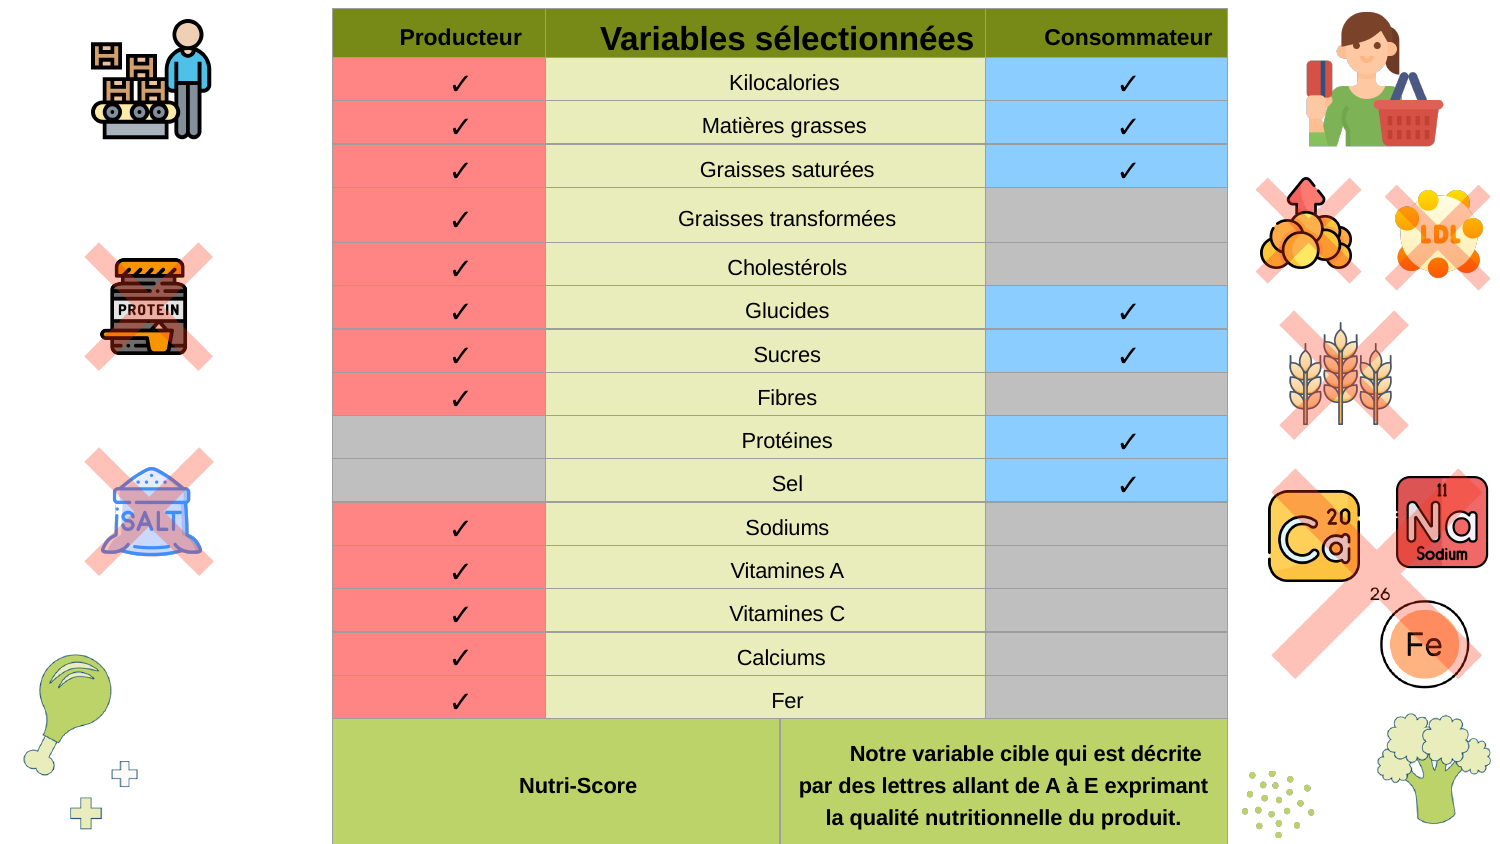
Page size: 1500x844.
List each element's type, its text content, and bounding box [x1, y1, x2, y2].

table_cell Nutri-Score [333, 719, 779, 844]
table_cell ✓ [333, 58, 545, 100]
table_cell ✓ [333, 633, 545, 675]
table_cell Graisses transformées [546, 188, 985, 242]
table_cell Glucides [546, 286, 985, 328]
table_cell ✓ [986, 58, 1227, 100]
table_cell Vitamines C [546, 589, 985, 631]
table_cell ✓ [333, 503, 545, 545]
table_cell Fer [546, 676, 985, 718]
table_cell [986, 589, 1227, 631]
table_cell Kilocalories [546, 58, 985, 100]
table_cell ✓ [333, 188, 545, 242]
table_cell ✓ [333, 373, 545, 415]
table_cell [986, 676, 1227, 718]
text_box [1241, 771, 1315, 838]
table_cell Sel [546, 459, 985, 501]
table_cell Graisses saturées [546, 145, 985, 187]
table_cell ✓ [986, 330, 1227, 372]
table_cell Protéines [546, 416, 985, 458]
table_cell ✓ [986, 286, 1227, 328]
table_header Producteur [333, 9, 545, 57]
table_cell [986, 243, 1227, 285]
picture [1255, 452, 1497, 711]
table_cell ✓ [333, 676, 545, 718]
table_cell [986, 188, 1227, 242]
table_cell [986, 373, 1227, 415]
picture [75, 437, 223, 586]
table_cell [986, 503, 1227, 545]
table_cell ✓ [986, 459, 1227, 501]
table_cell ✓ [333, 286, 545, 328]
table_cell ✓ [333, 330, 545, 372]
picture [1377, 177, 1499, 298]
table_cell [986, 633, 1227, 675]
table_cell Sodiums [546, 503, 985, 545]
table_cell Cholestérols [546, 243, 985, 285]
table_cell ✓ [333, 101, 545, 143]
table_cell Fibres [546, 373, 985, 415]
table_cell [333, 459, 545, 501]
table_cell ✓ [986, 145, 1227, 187]
table_cell [986, 546, 1227, 588]
table_cell ✓ [986, 101, 1227, 143]
table_cell ✓ [333, 546, 545, 588]
table_cell ✓ [333, 589, 545, 631]
table_cell Matières grasses [546, 101, 985, 143]
table_cell Vitamines A [546, 546, 985, 588]
table_cell Calciums [546, 633, 985, 675]
table_header Consommateur [986, 9, 1227, 57]
picture [1302, 5, 1450, 153]
picture [1248, 169, 1369, 291]
text_box [18, 641, 332, 844]
table_cell ✓ [333, 145, 545, 187]
table_header Variables sélectionnées [546, 9, 985, 57]
picture [1270, 301, 1418, 449]
table_cell Sucres [546, 330, 985, 372]
picture [89, 17, 213, 142]
table_cell ✓ [333, 243, 545, 285]
table_cell ✓ [986, 416, 1227, 458]
table_cell [333, 416, 545, 458]
picture [74, 233, 223, 381]
text_box [1228, 641, 1498, 844]
table_cell Notre variable cible qui est décrite par des lettres allant de A à E exprimant la qualité nutritionnelle du produit. [781, 719, 1227, 844]
